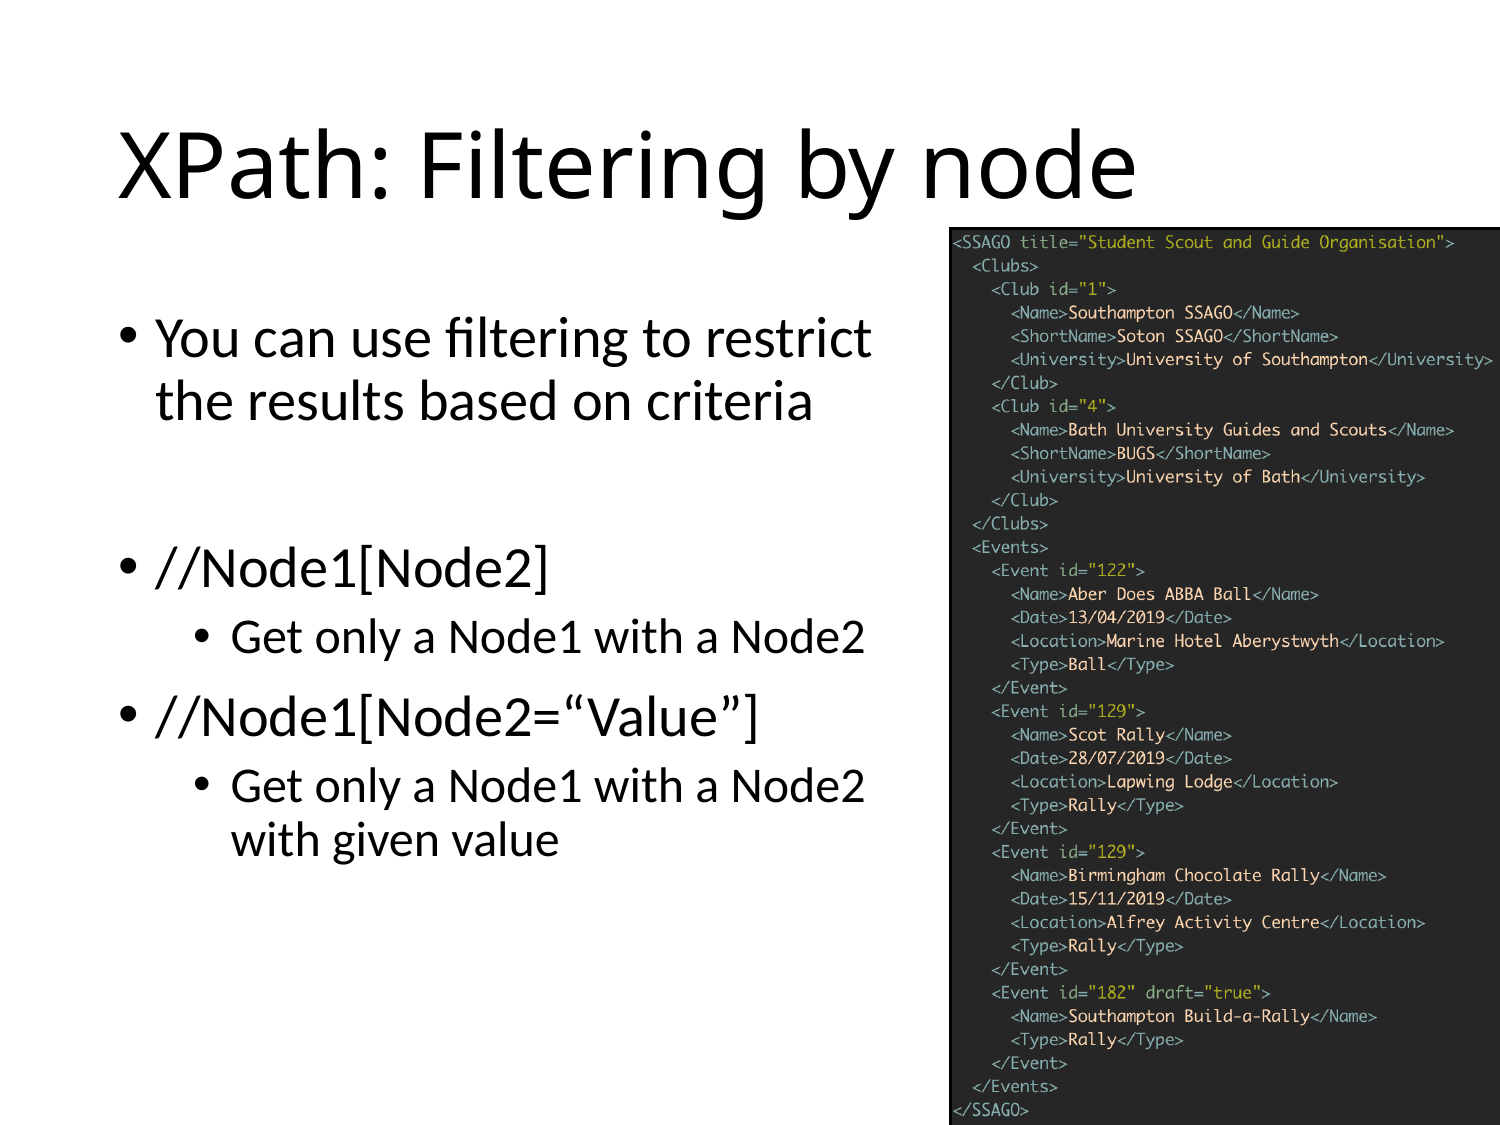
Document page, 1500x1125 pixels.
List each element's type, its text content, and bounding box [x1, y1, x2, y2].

picture [949, 227, 1500, 1125]
list You can use filtering to restrict the results based on criteria //Node1[Node2] Get only a Node1 with a Node2 //Node1[Node2=“Value”] Get only a Node1 with a Node2 with given value [103, 299, 894, 1014]
title XPath: Filtering by node [103, 59, 1397, 278]
